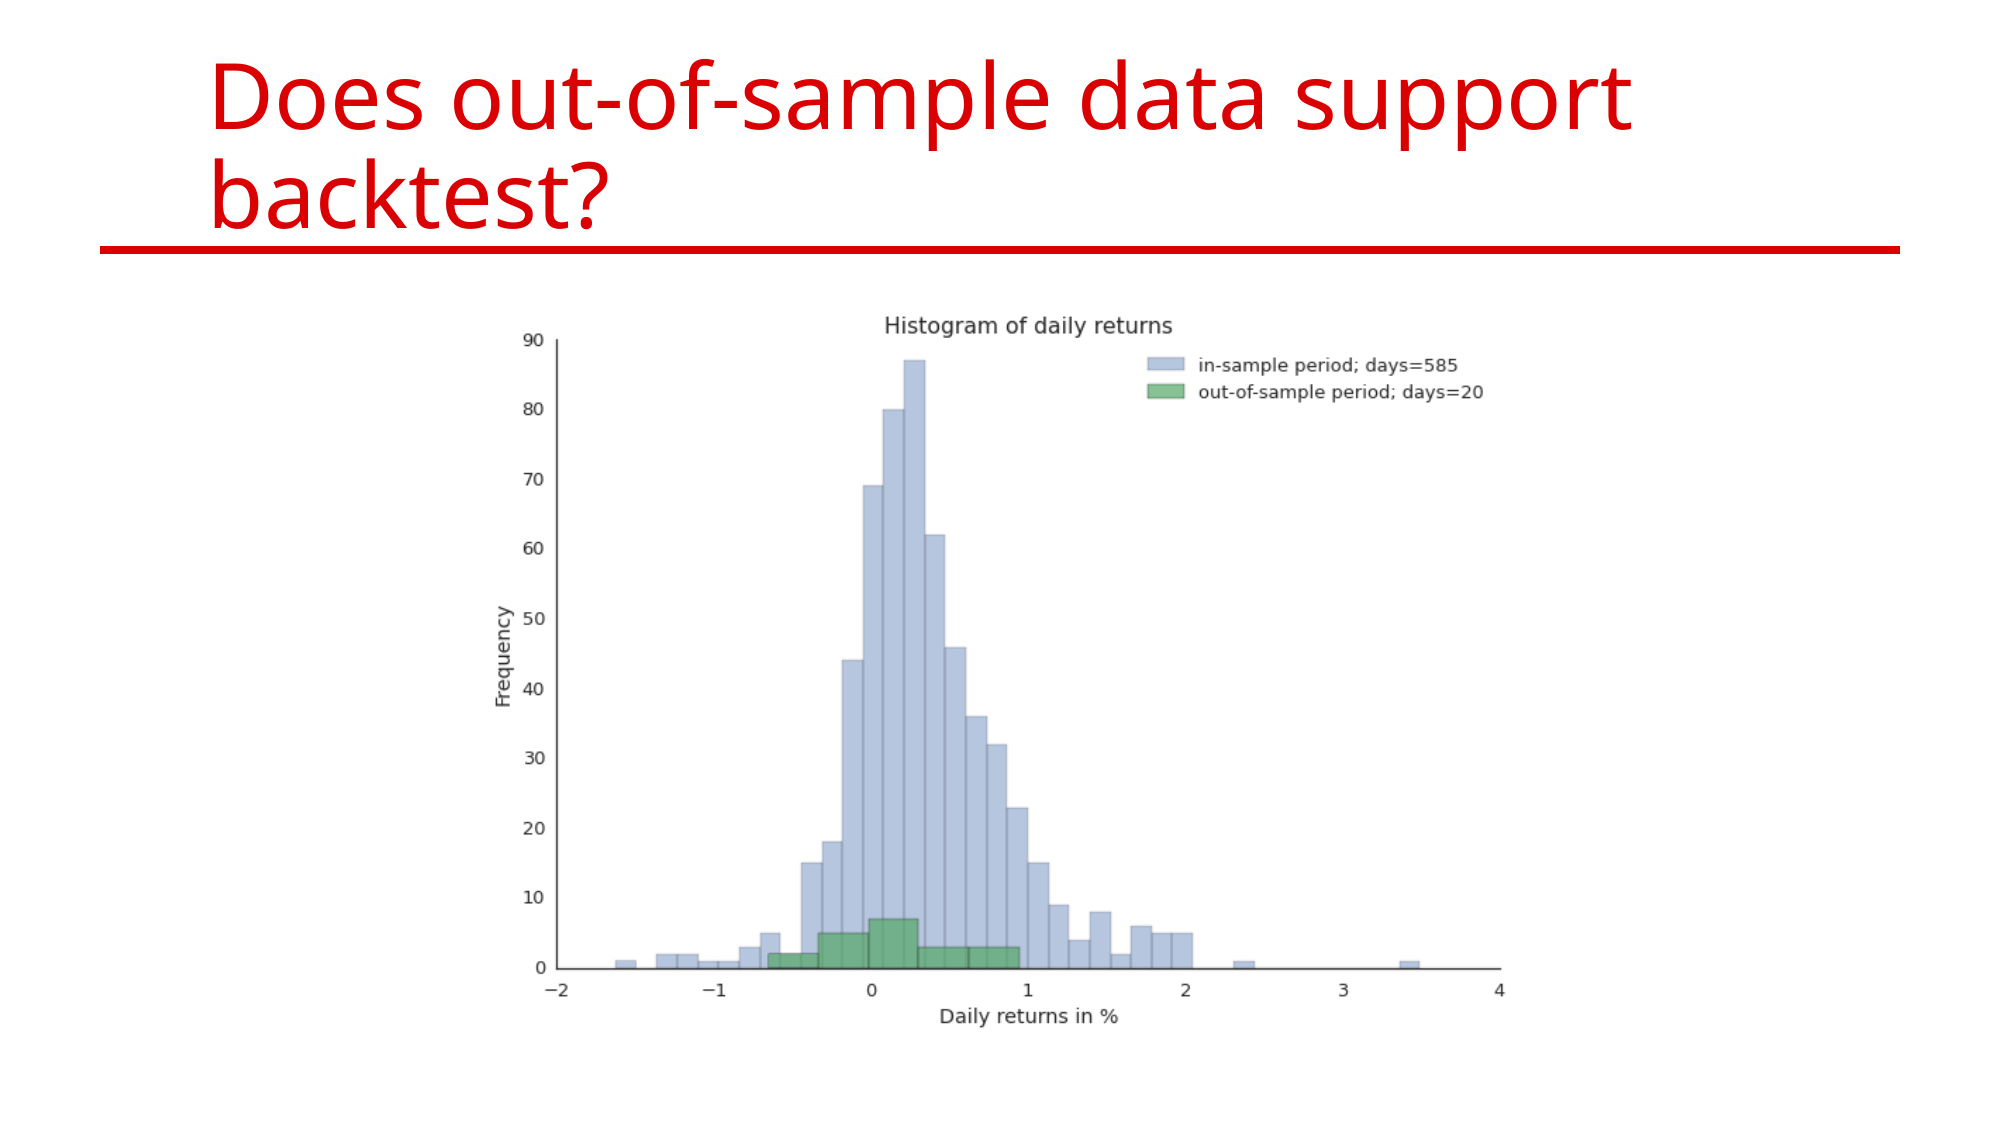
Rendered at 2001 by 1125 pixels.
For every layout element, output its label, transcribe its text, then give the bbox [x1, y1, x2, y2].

title Does out-of-sample data support backtest? [189, 78, 1810, 266]
picture [486, 307, 1514, 1037]
